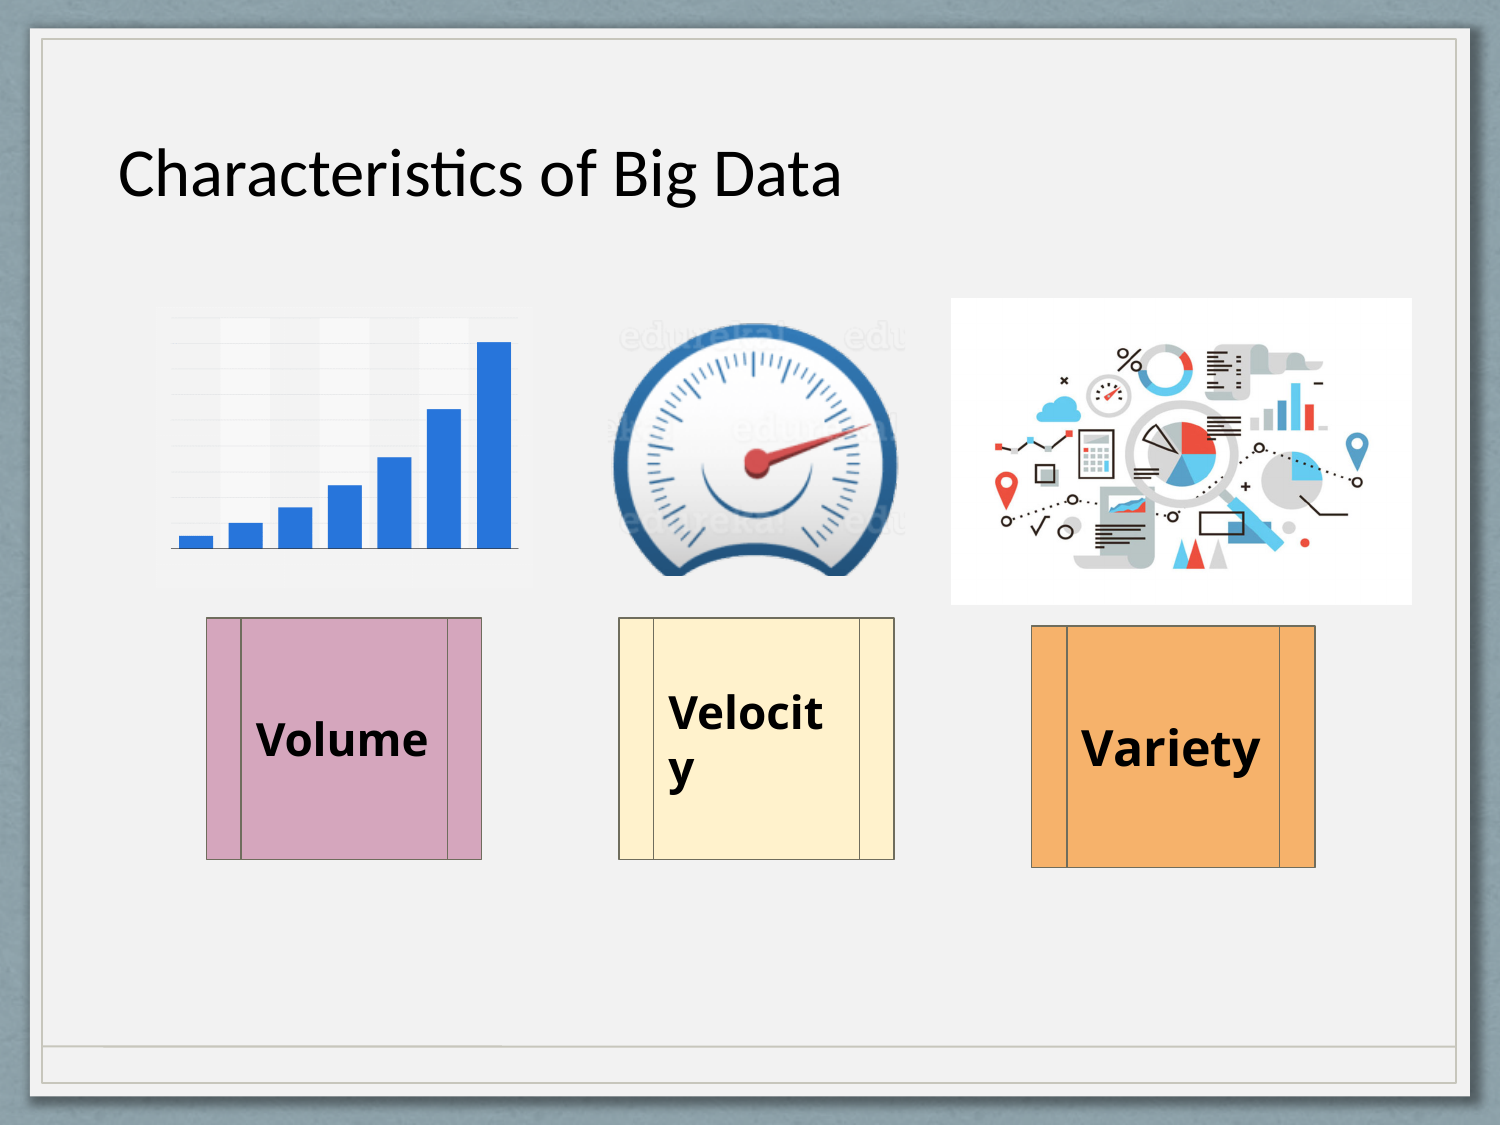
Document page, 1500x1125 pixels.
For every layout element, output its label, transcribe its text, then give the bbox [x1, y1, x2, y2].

text_box Velocity [618, 617, 895, 860]
text_box [103, 299, 1397, 1014]
text_box Volume [206, 617, 482, 860]
text_box Characteristics of Big Data [103, 59, 1397, 278]
text_box Variety [1031, 625, 1315, 868]
picture [607, 318, 906, 577]
picture [950, 297, 1412, 606]
picture [155, 307, 533, 588]
